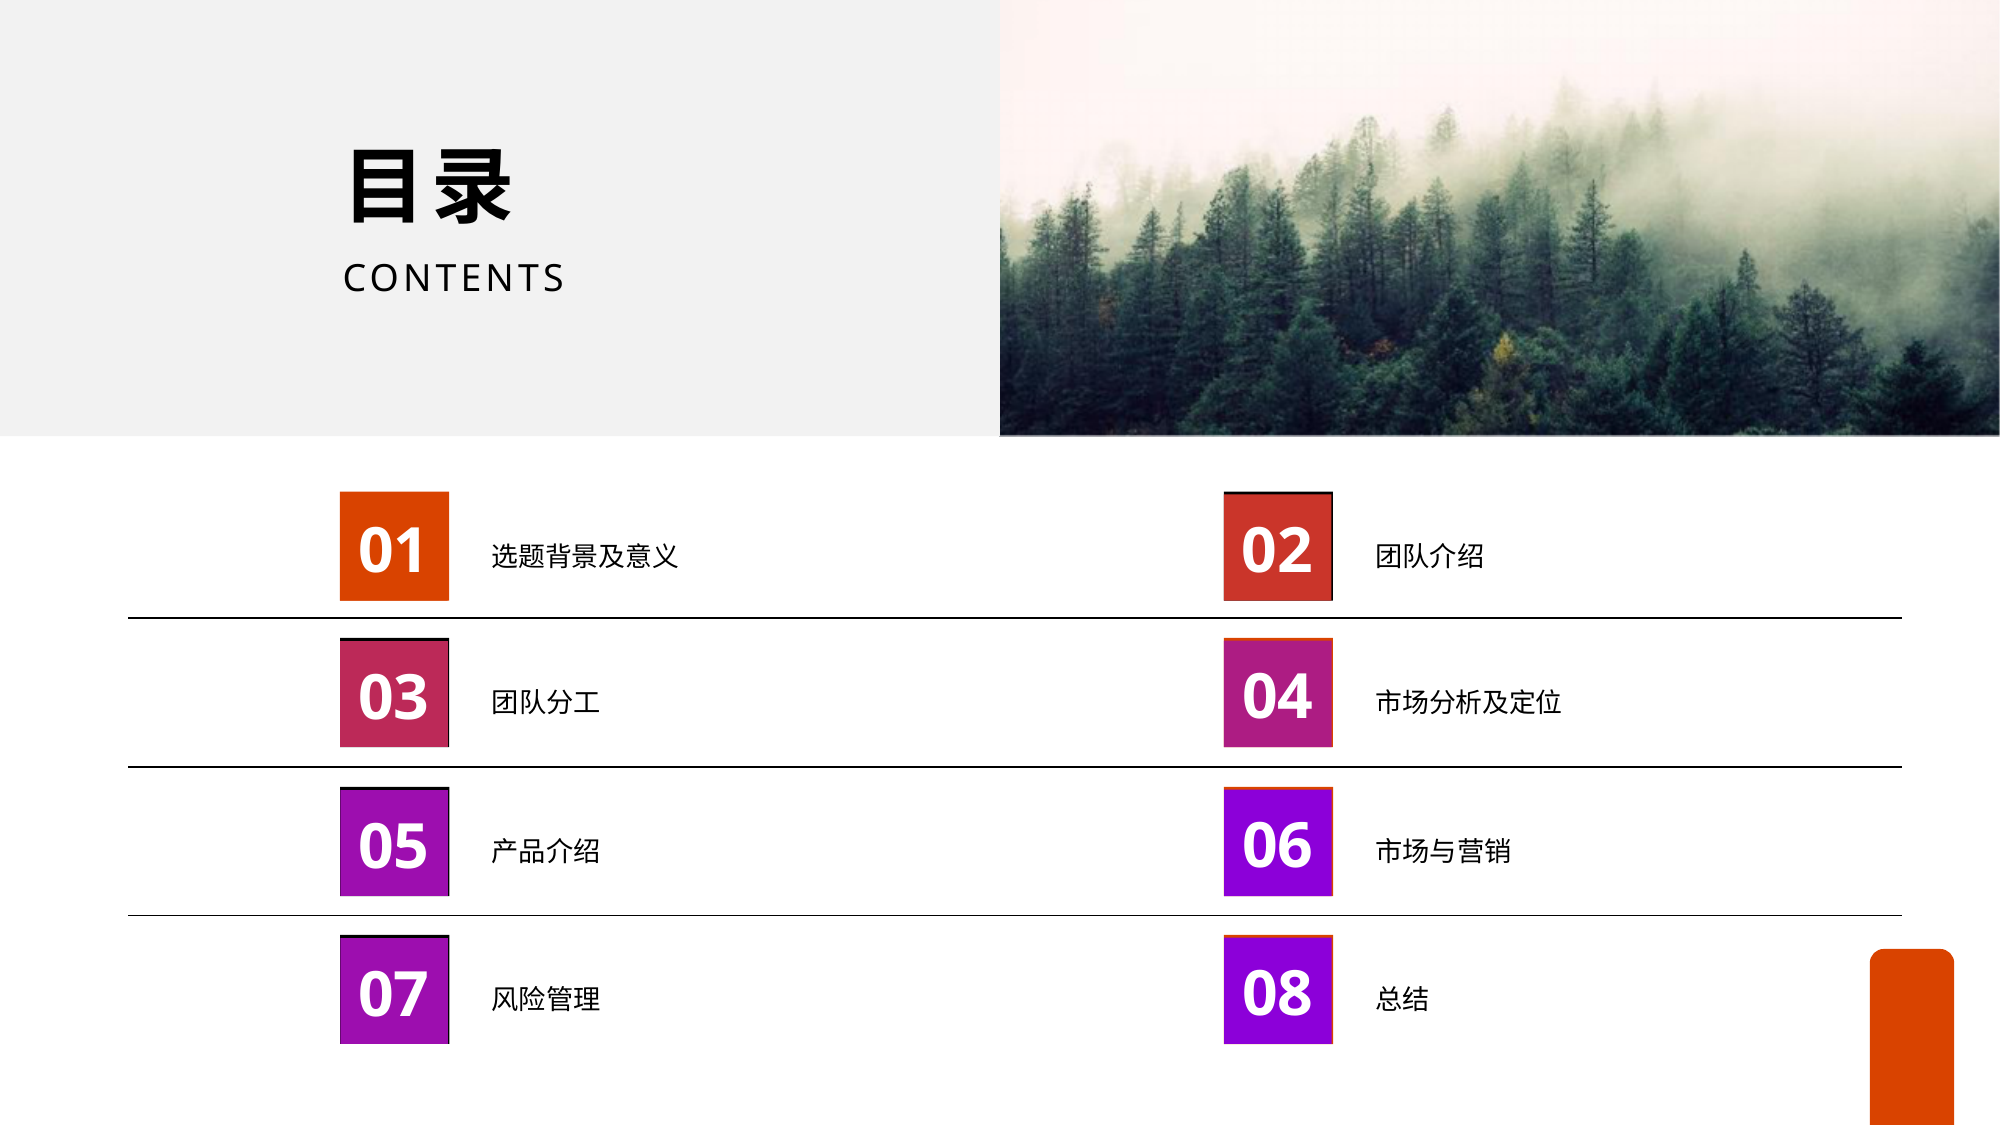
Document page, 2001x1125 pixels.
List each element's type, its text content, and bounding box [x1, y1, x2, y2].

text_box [1223, 934, 1333, 1044]
text_box 团队分工 [477, 668, 745, 727]
text_box 产品介绍 [477, 817, 745, 876]
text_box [340, 786, 450, 897]
text_box 总结 [1360, 965, 1629, 1023]
text_box 选题背景及意义 [476, 522, 745, 580]
picture [999, 0, 2000, 437]
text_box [1223, 786, 1333, 897]
text_box 市场与营销 [1360, 817, 1629, 876]
text_box CONTENTS [327, 243, 587, 311]
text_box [1223, 637, 1333, 748]
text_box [340, 934, 450, 1045]
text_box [1223, 491, 1333, 601]
text_box 市场分析及定位 [1360, 668, 1629, 727]
text_box 风险管理 [477, 965, 745, 1023]
text_box 目录 [327, 122, 552, 243]
text_box [1868, 947, 1956, 1125]
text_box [339, 491, 450, 601]
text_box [340, 637, 450, 748]
text_box 团队介绍 [1360, 522, 1629, 580]
text_box [0, 0, 999, 437]
